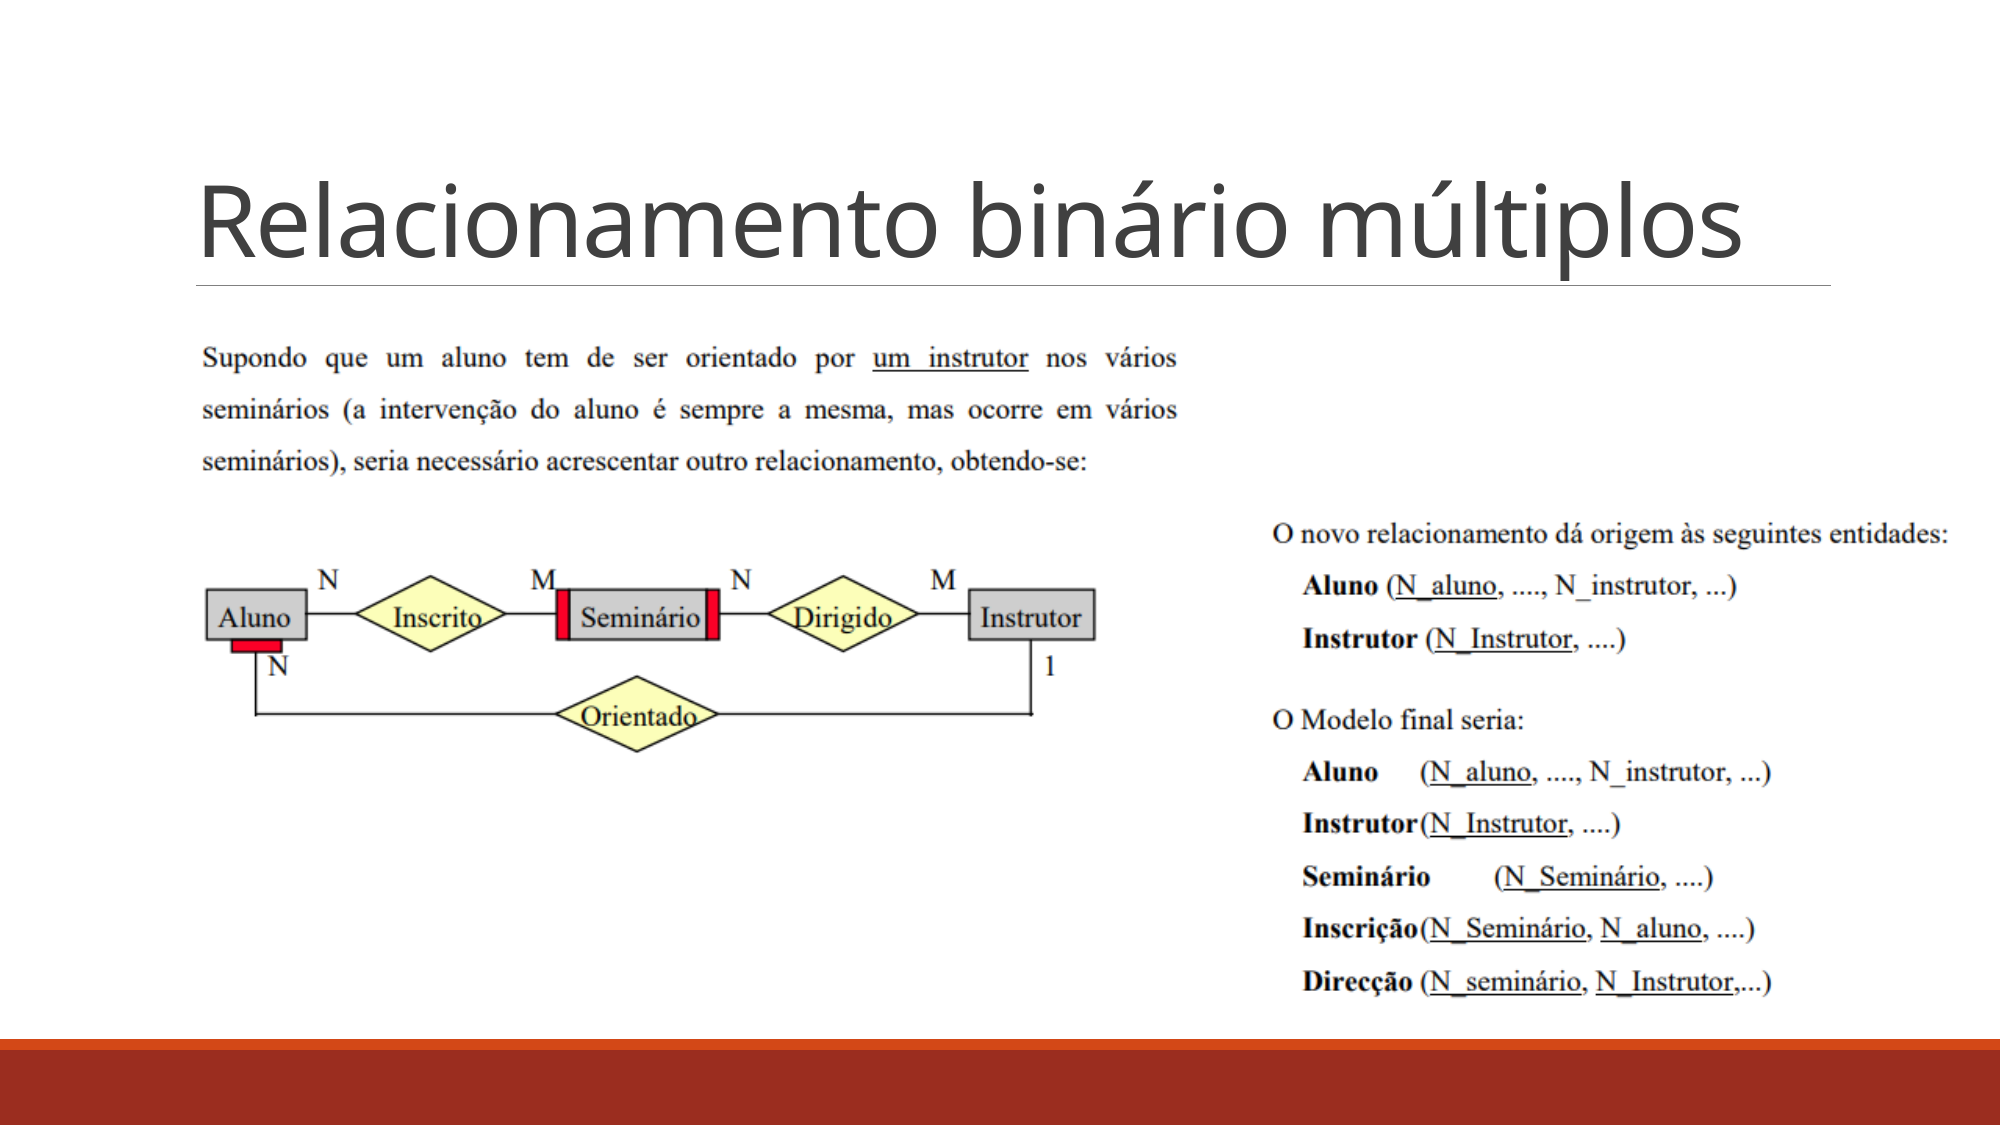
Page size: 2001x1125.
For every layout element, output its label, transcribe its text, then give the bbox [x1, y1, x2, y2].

picture [179, 306, 1198, 759]
picture [1251, 500, 1966, 1016]
title Relacionamento binário múltiplos [180, 47, 1830, 285]
